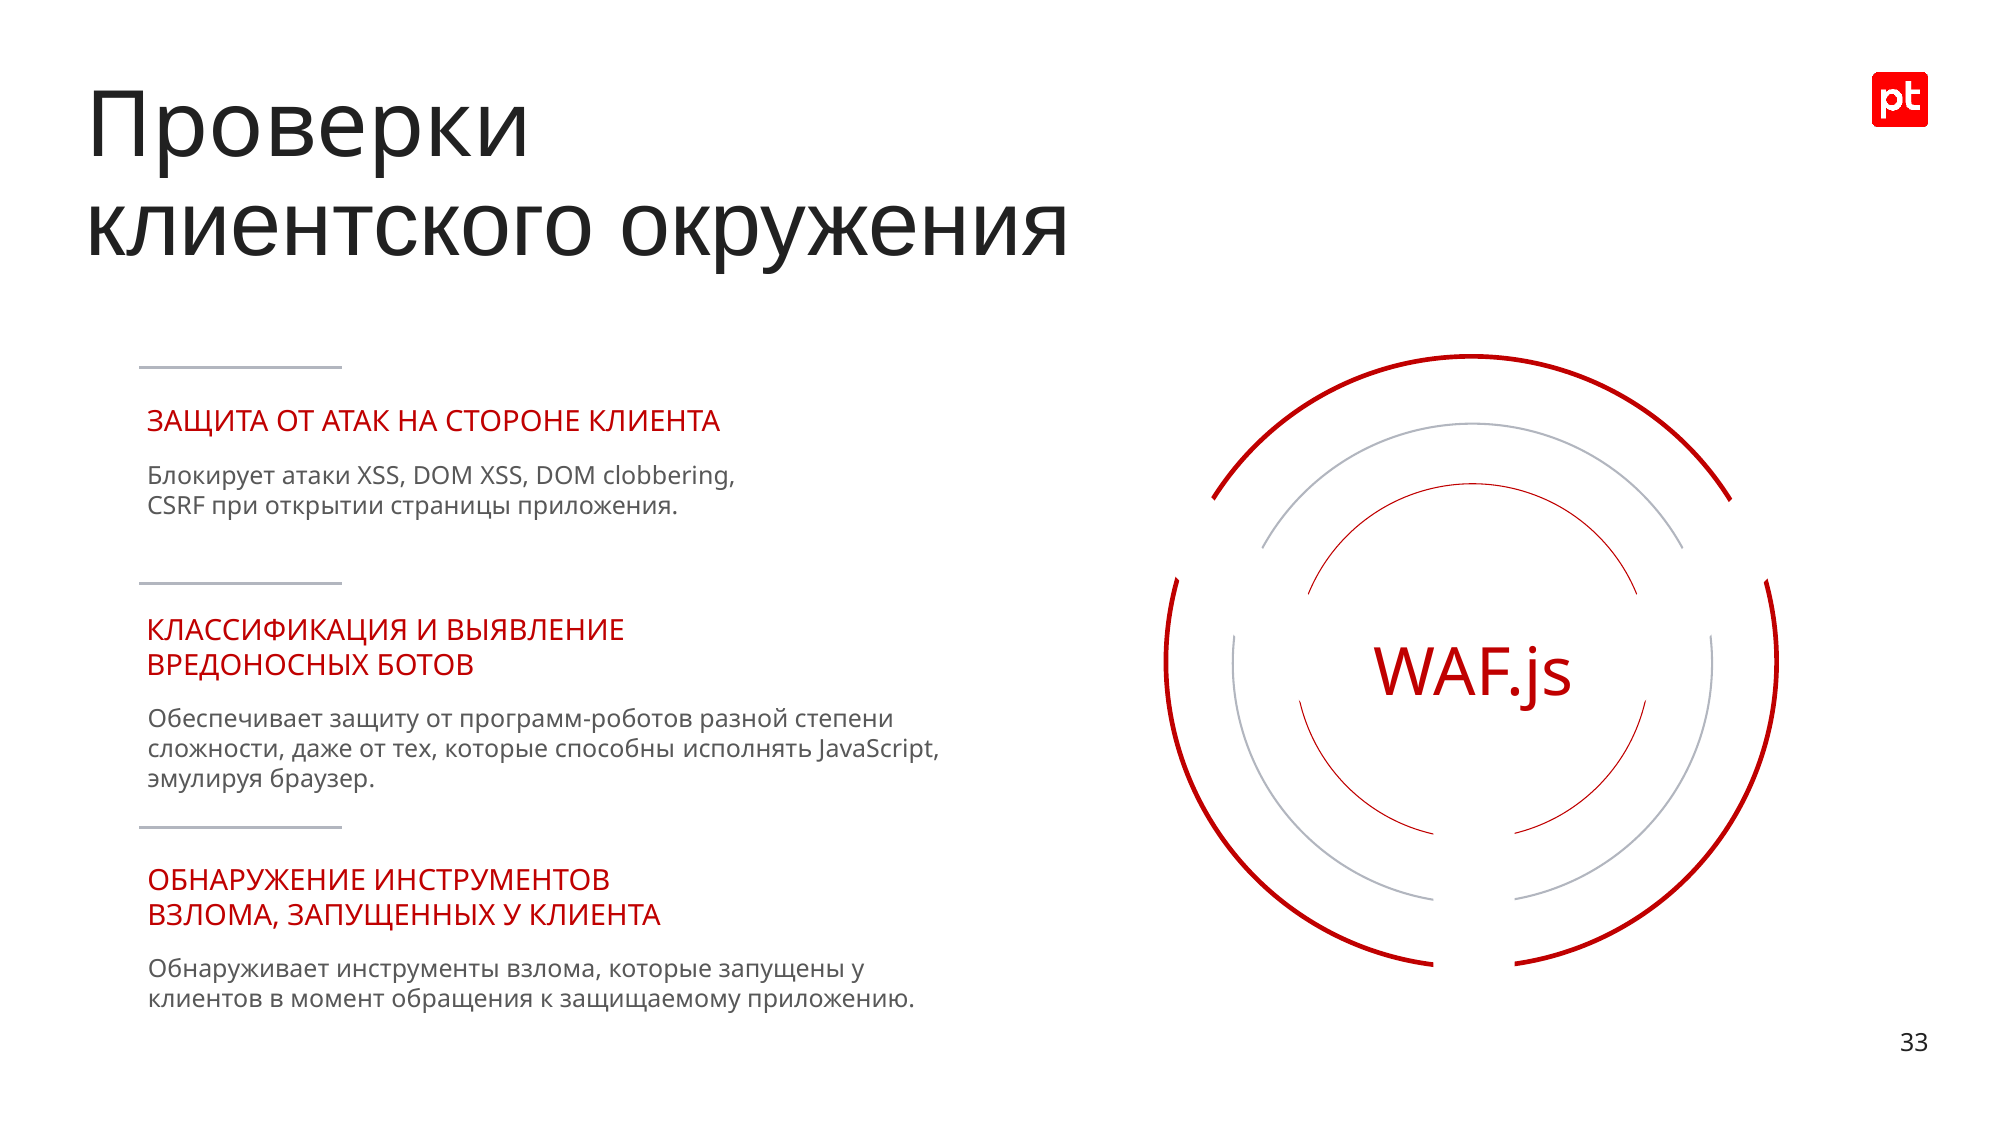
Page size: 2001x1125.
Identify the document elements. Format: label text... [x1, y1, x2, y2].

title Проверки клиентского окружения [70, 70, 1650, 305]
text_box Обеспечивает защиту от программ-роботов разной степени сложности, даже от тех, которые способны исполнять JavaScript, эмулируя браузер. [132, 695, 1035, 800]
text_box ЗАЩИТА ОТ АТАК НА СТОРОНЕ КЛИЕНТА [139, 395, 916, 445]
text_box КЛАССИФИКАЦИЯ И ВЫЯВЛЕНИЕ ВРЕДОНОСНЫХ БОТОВ [131, 604, 936, 689]
picture [1872, 72, 1928, 127]
slide_number 33 [1608, 1013, 1944, 1074]
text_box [1165, 356, 1859, 1028]
text_box Блокирует атаки XSS, DOM XSS, DOM clobbering, CSRF при открытии страницы приложения. [132, 452, 906, 527]
text_box ОБНАРУЖЕНИЕ ИНСТРУМЕНТОВ ВЗЛОМА, ЗАПУЩЕННЫХ У КЛИЕНТА [132, 854, 833, 939]
text_box Обнаруживает инструменты взлома, которые запущены у клиентов в момент обращения к защищаемому приложению. [133, 945, 963, 1021]
